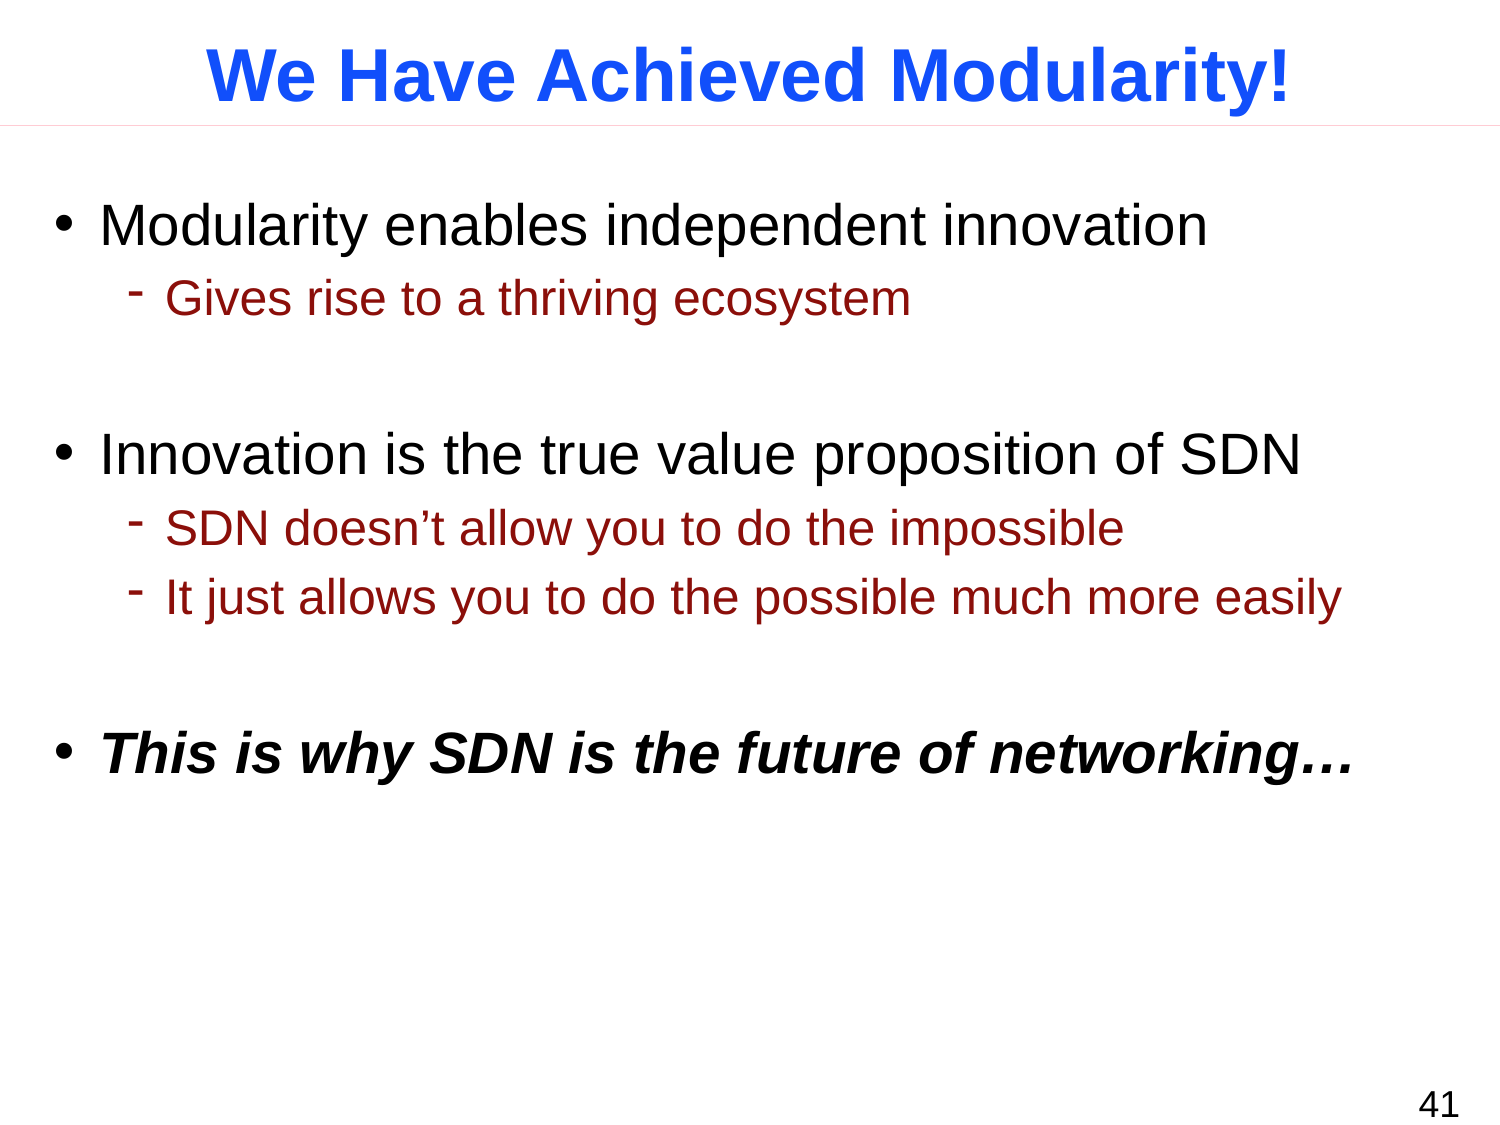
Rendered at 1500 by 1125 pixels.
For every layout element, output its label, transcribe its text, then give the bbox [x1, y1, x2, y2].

list Modularity enables independent innovation Gives rise to a thriving ecosystem Innovation is the true value proposition of SDN SDN doesn’t allow you to do the impossible It just allows you to do the possible much more easily This is why SDN is the future of networking… [37, 187, 1475, 1086]
title We Have Achieved Modularity! [0, 24, 1500, 125]
